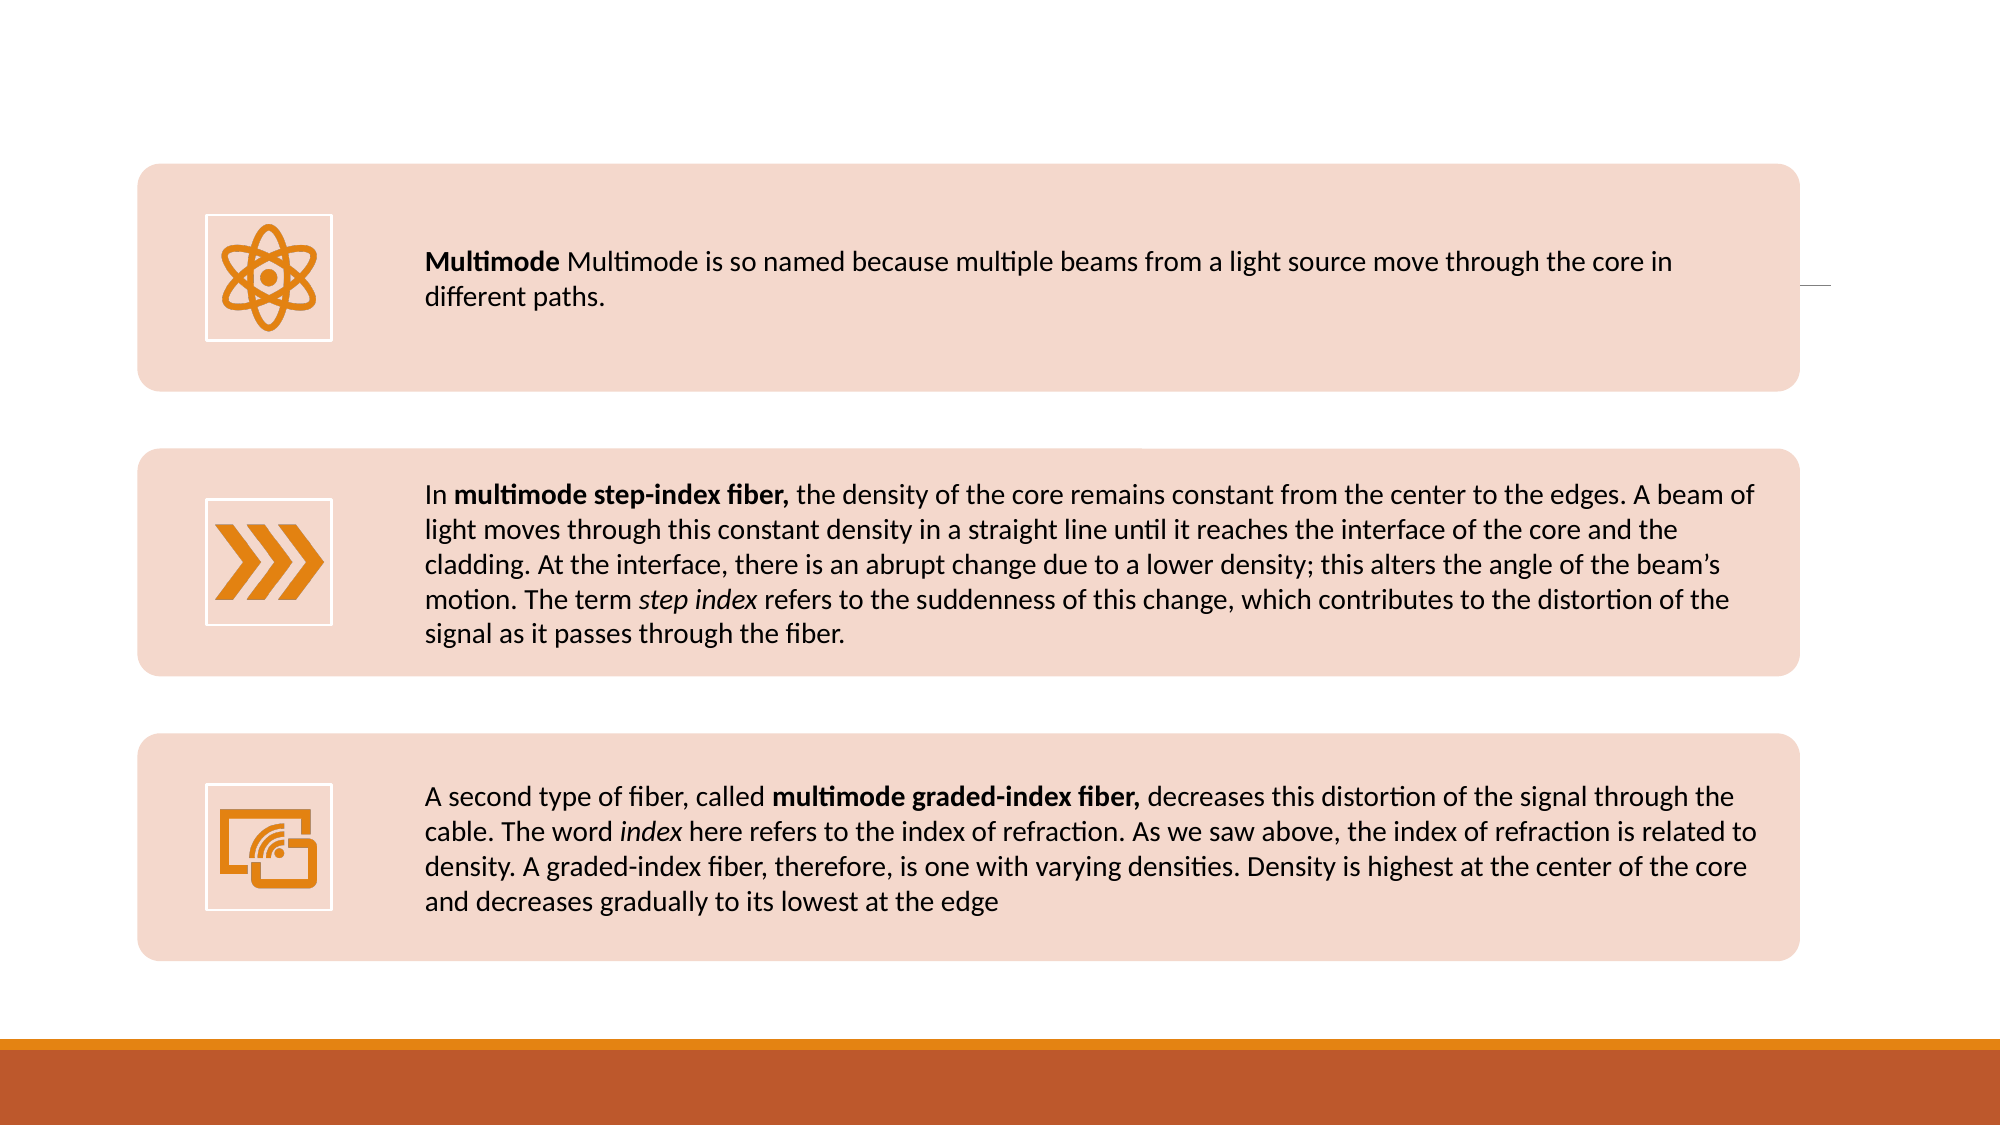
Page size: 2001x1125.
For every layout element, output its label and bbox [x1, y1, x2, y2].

text_box [136, 163, 1801, 962]
